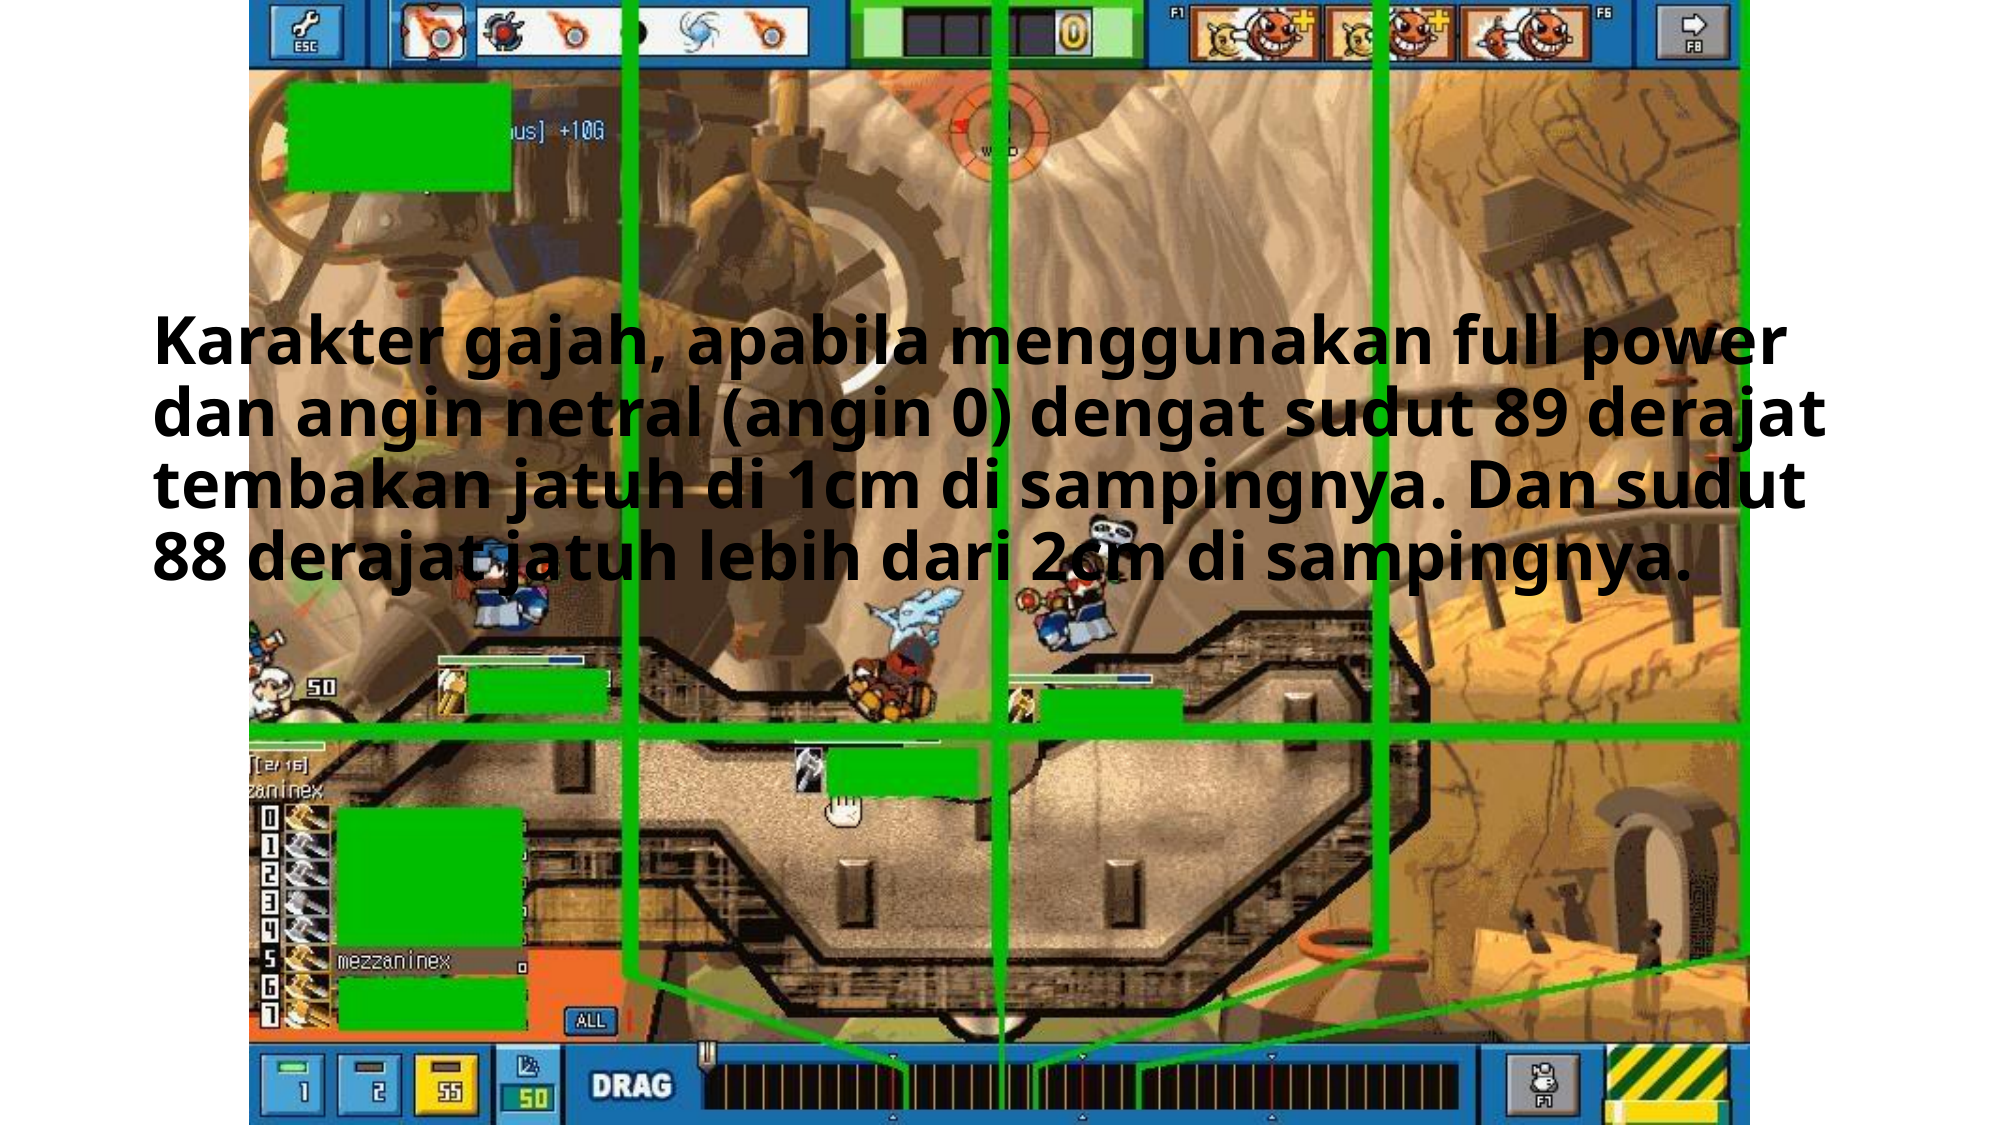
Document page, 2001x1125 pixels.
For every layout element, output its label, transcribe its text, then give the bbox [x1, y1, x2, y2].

list Karakter gajah, apabila menggunakan full power dan angin netral (angin 0) dengat sudut 89 derajat tembakan jatuh di 1cm di sampingnya. Dan sudut 88 derajat jatuh lebih dari 2cm di sampingnya. [137, 299, 249, 1014]
picture [249, 0, 1750, 1125]
list Karakter gajah, apabila menggunakan full power dan angin netral (angin 0) dengat sudut 89 derajat tembakan jatuh di 1cm di sampingnya. Dan sudut 88 derajat jatuh lebih dari 2cm di sampingnya. [1750, 299, 1863, 1014]
